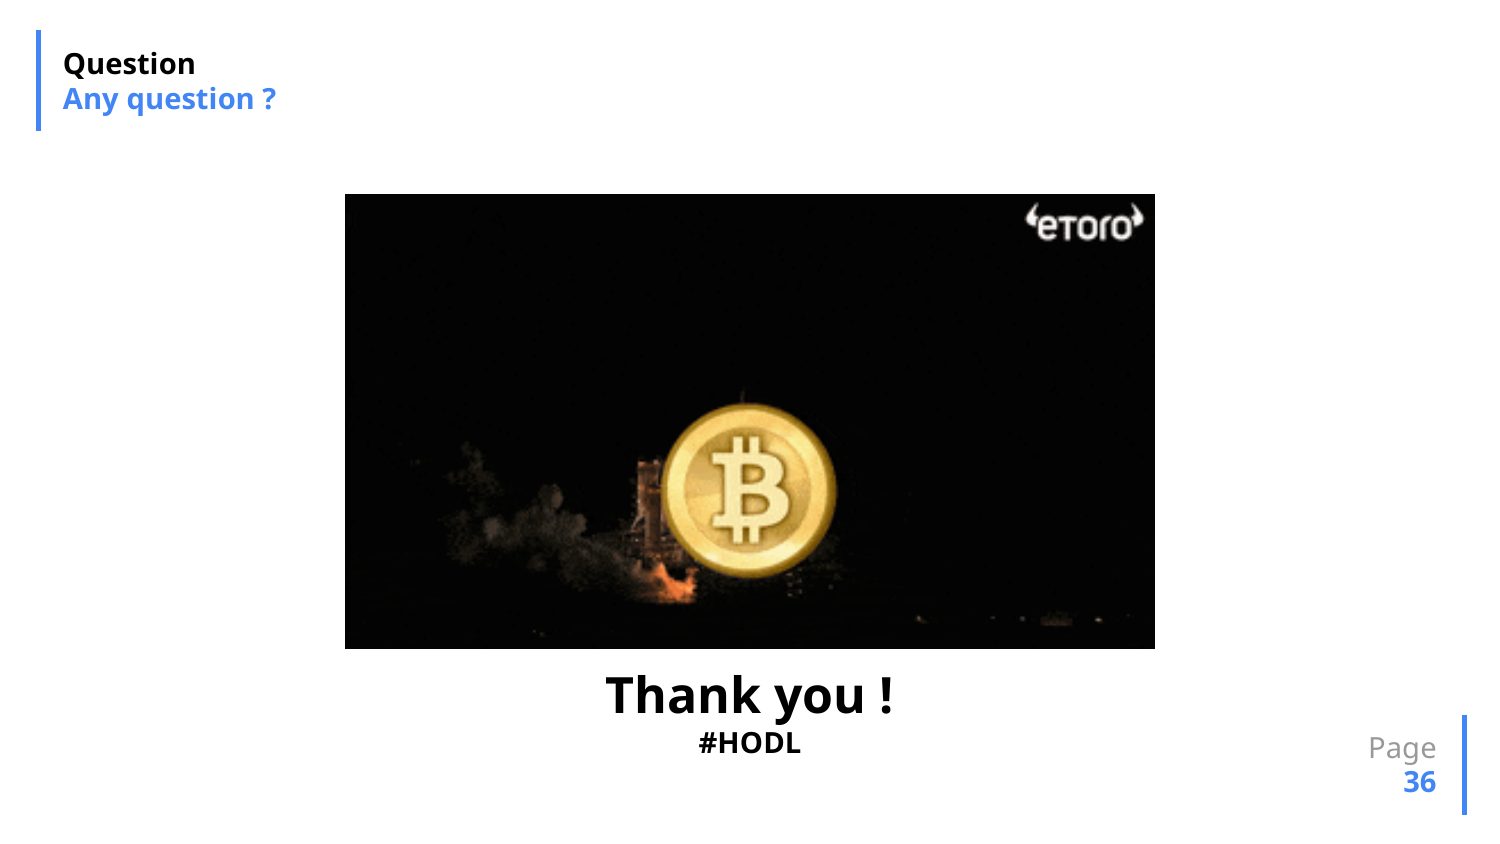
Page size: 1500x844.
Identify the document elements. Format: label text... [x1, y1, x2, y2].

text_box Page [1246, 714, 1452, 815]
text_box Question Any question ? [47, 30, 662, 130]
text_box Thank you ! #HODL [153, 648, 1347, 774]
picture [345, 194, 1155, 650]
slide_number 36 [1361, 750, 1452, 816]
